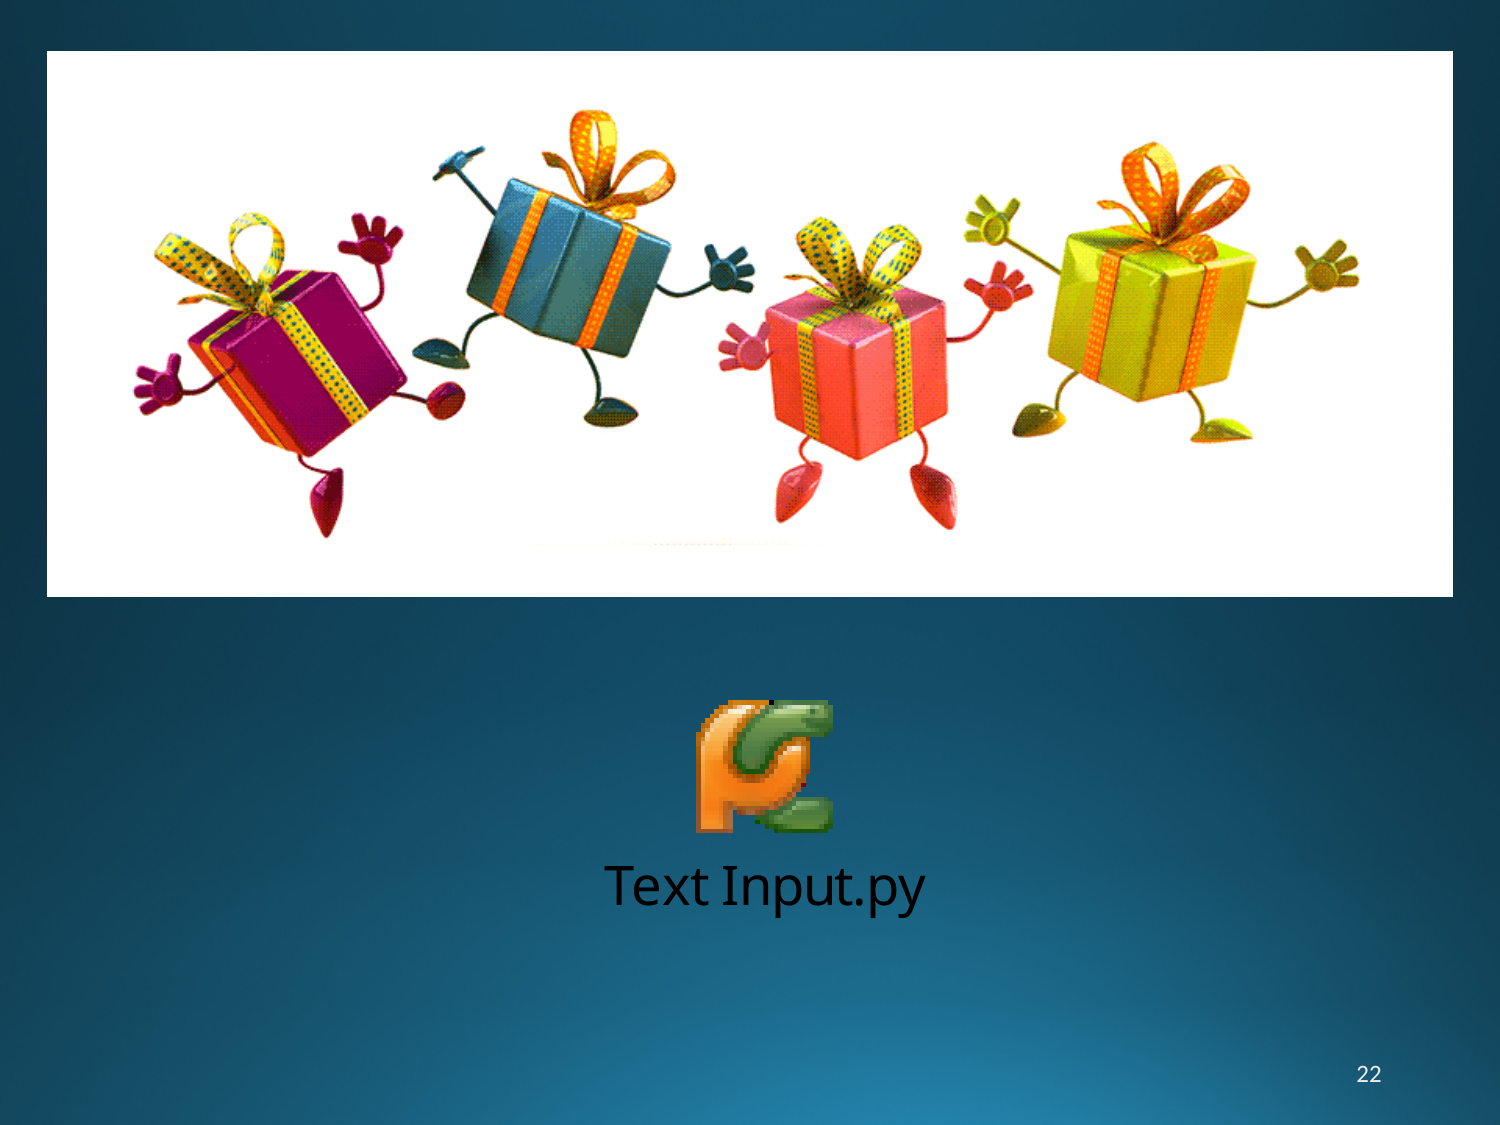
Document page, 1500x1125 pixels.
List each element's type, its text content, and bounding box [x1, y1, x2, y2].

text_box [569, 696, 960, 938]
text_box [46, 50, 1454, 598]
picture [0, 0, 1500, 1125]
slide_number 22 [1059, 1042, 1397, 1103]
